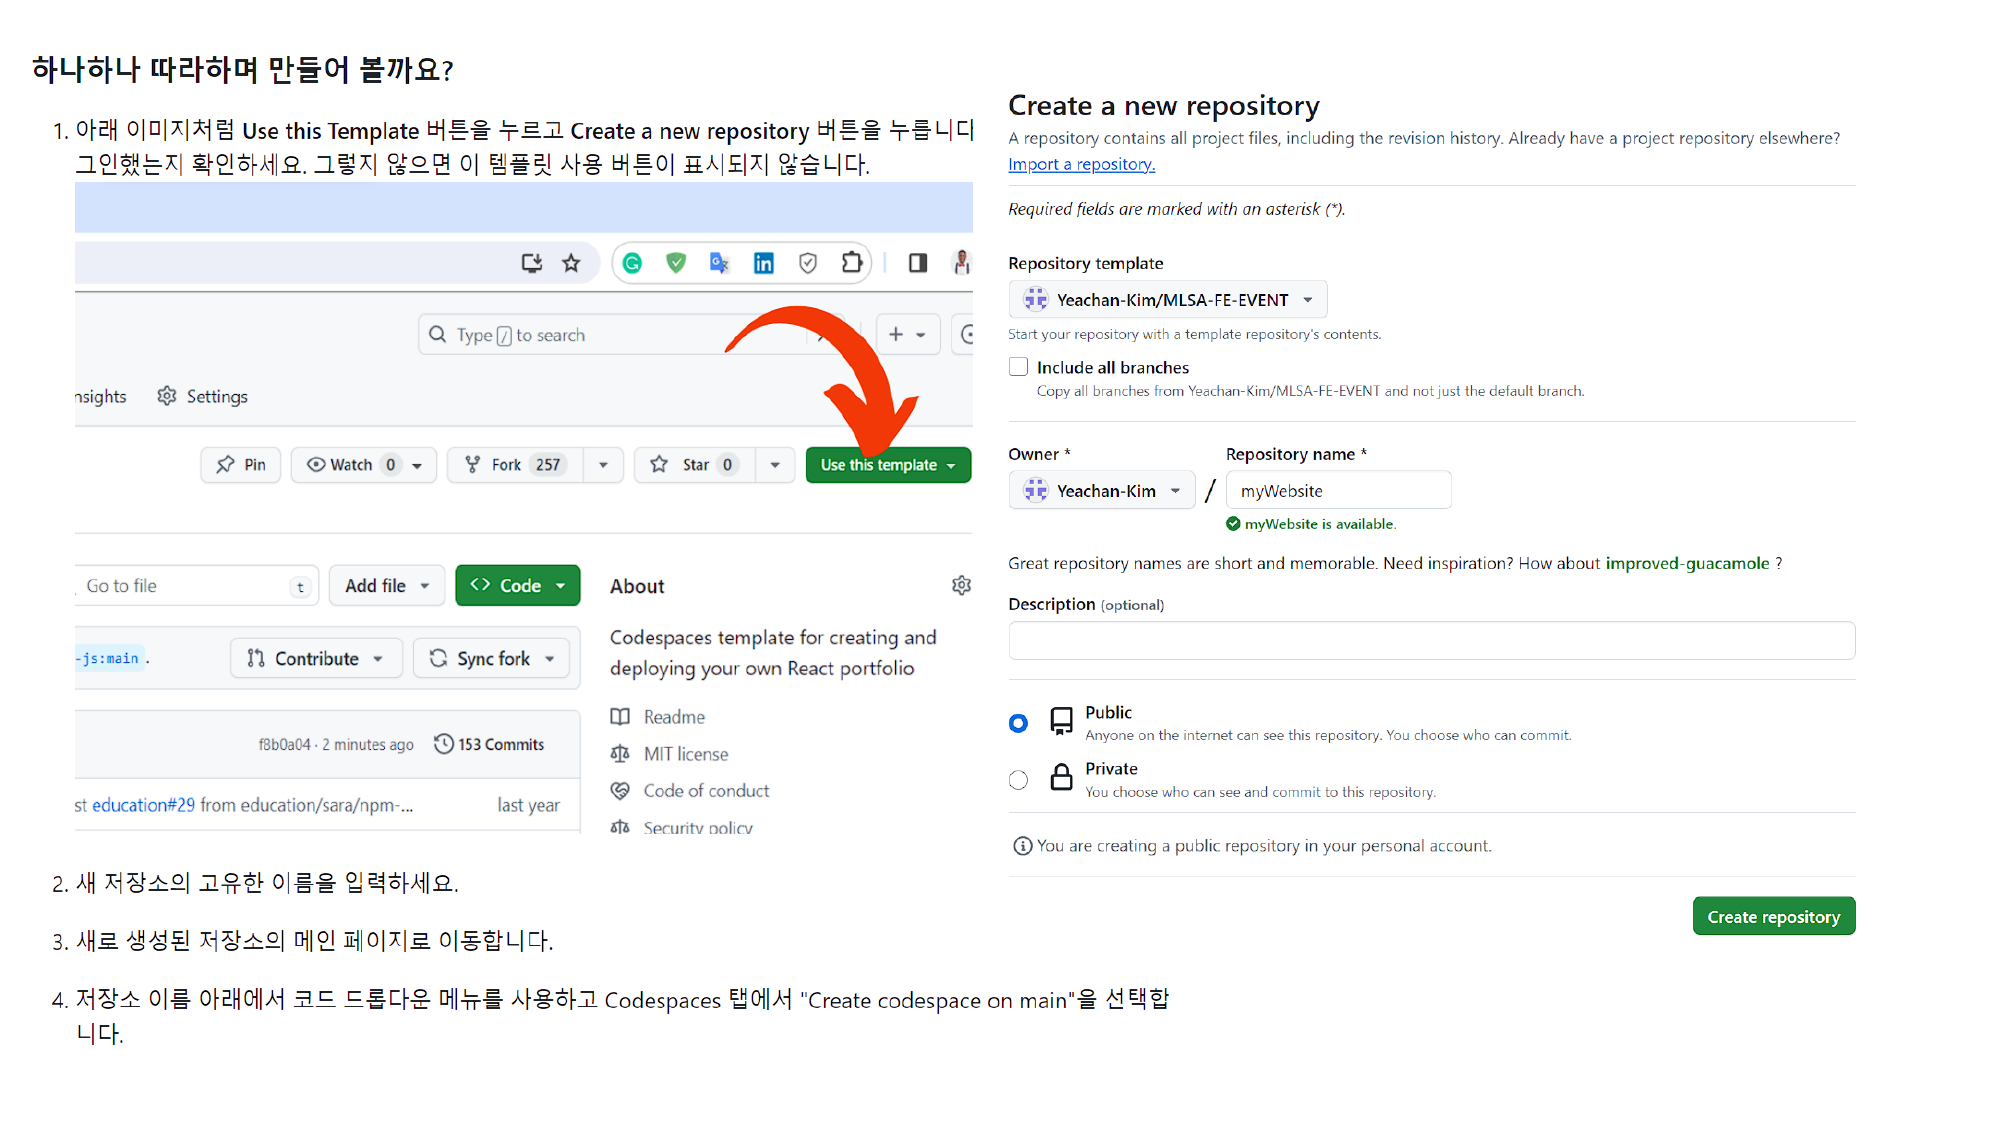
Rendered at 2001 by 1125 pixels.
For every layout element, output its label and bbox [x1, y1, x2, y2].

picture [0, 31, 1887, 1068]
